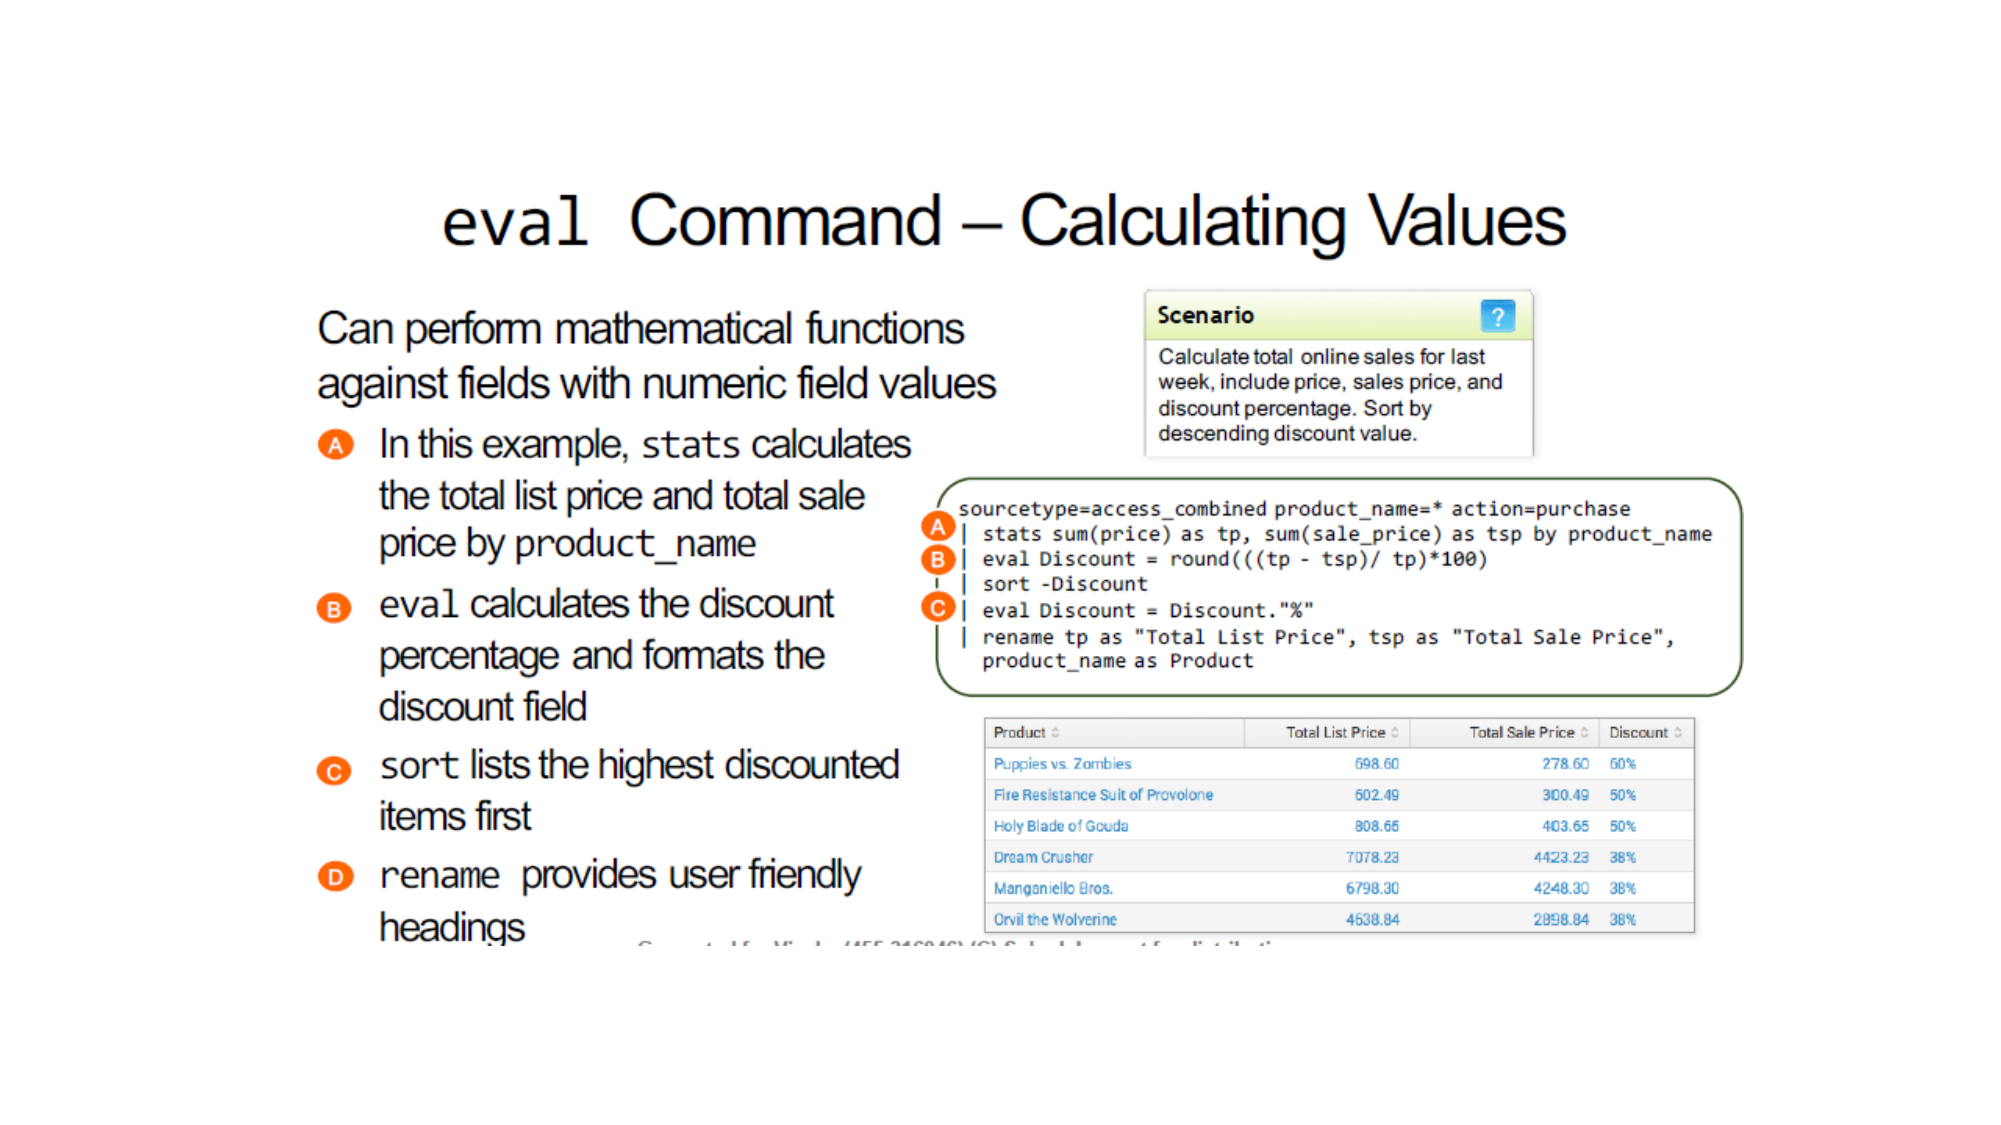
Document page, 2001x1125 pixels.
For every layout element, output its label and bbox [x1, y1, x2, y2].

picture [256, 178, 1744, 947]
